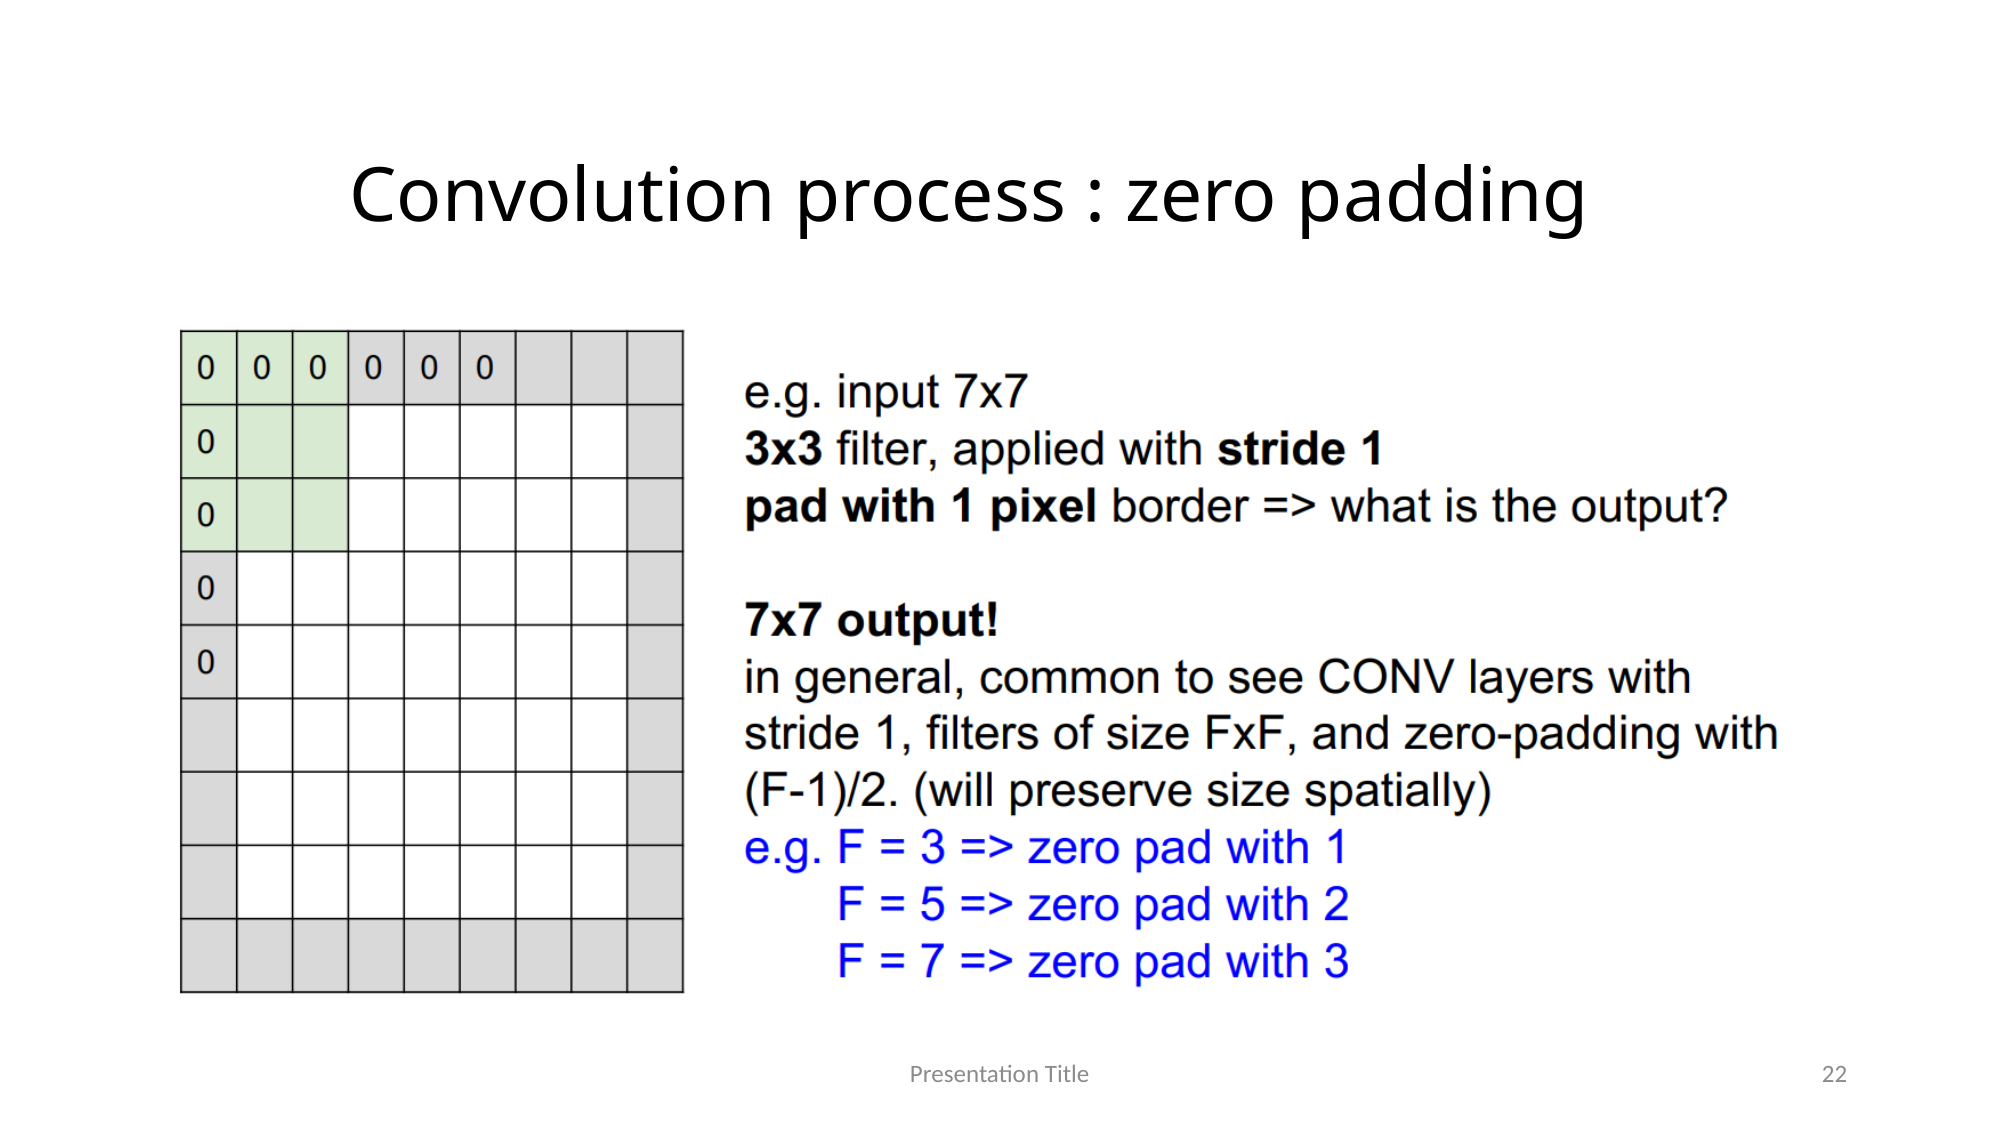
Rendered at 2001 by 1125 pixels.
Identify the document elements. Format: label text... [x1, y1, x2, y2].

footer Presentation Title [662, 1042, 1338, 1103]
title Convolution process : zero padding [139, 143, 1800, 251]
slide_number 22 [1412, 1042, 1863, 1103]
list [139, 307, 1801, 1007]
